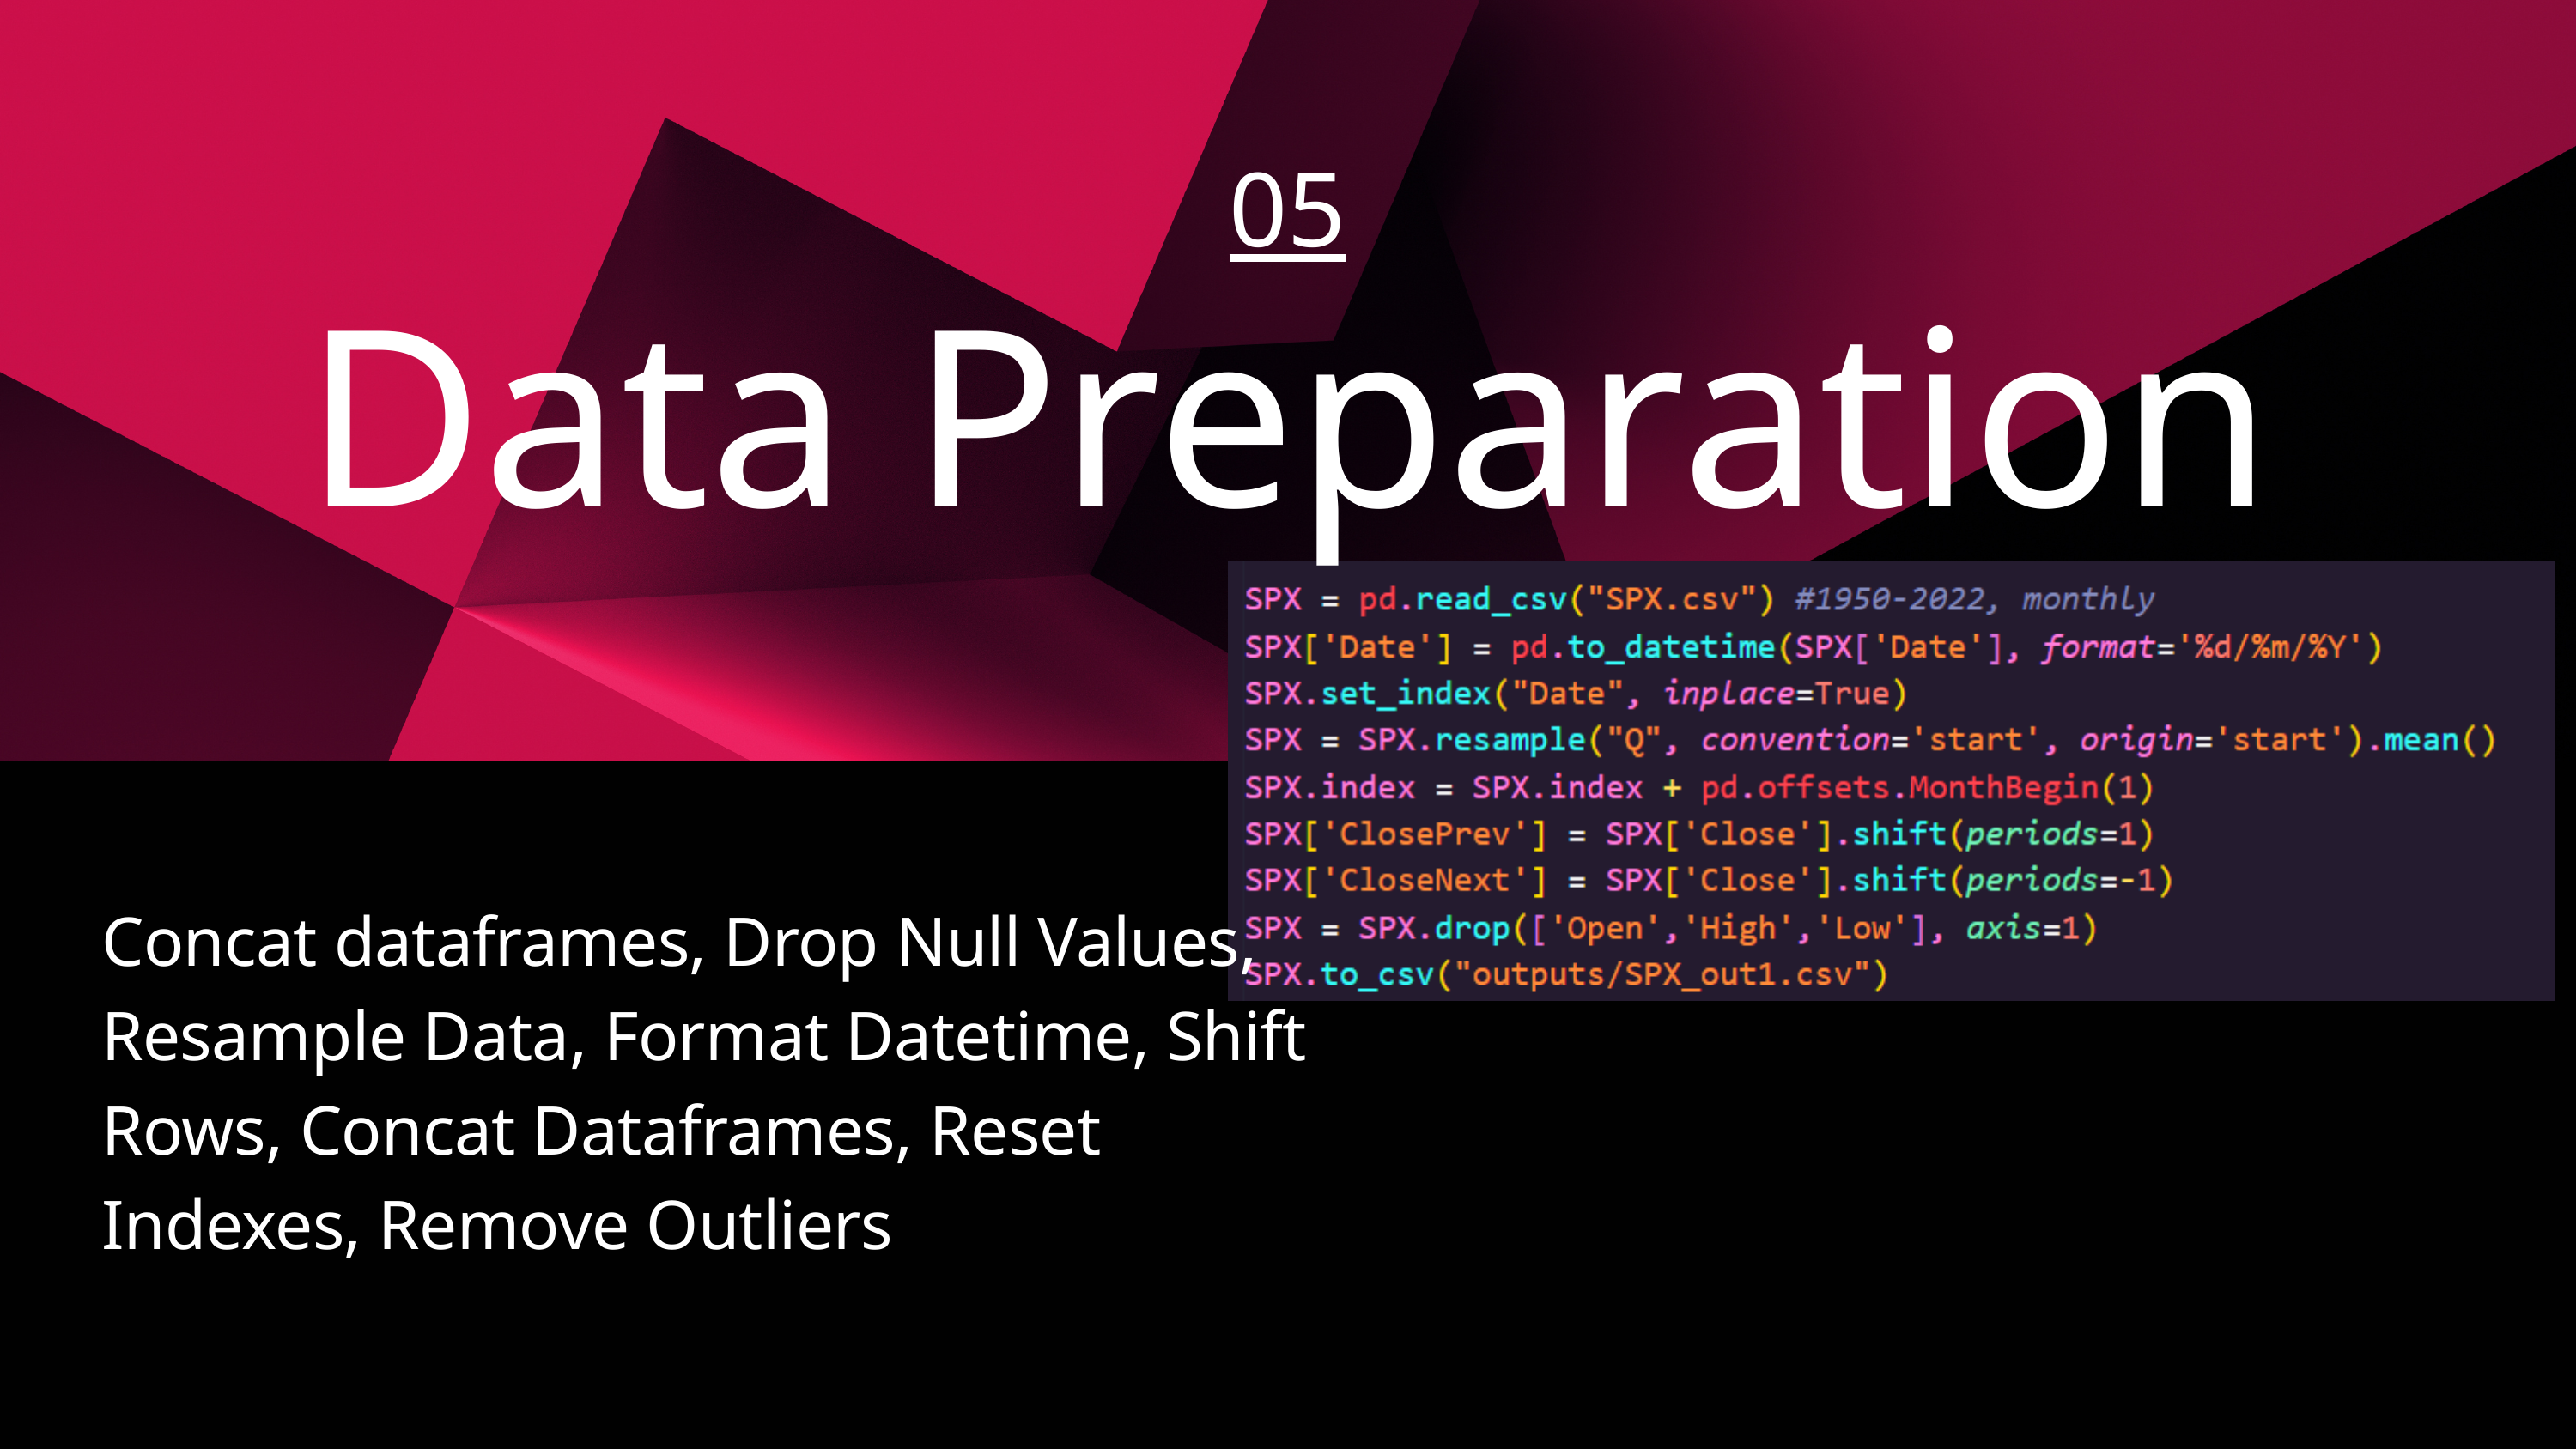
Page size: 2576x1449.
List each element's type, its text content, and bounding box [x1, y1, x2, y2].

picture [0, 0, 2576, 1001]
text_box Concat dataframes, Drop Null Values, Resample Data, Format Datetime, Shift Rows, Concat Dataframes, Reset Indexes, Remove Outliers [101, 885, 1349, 1263]
